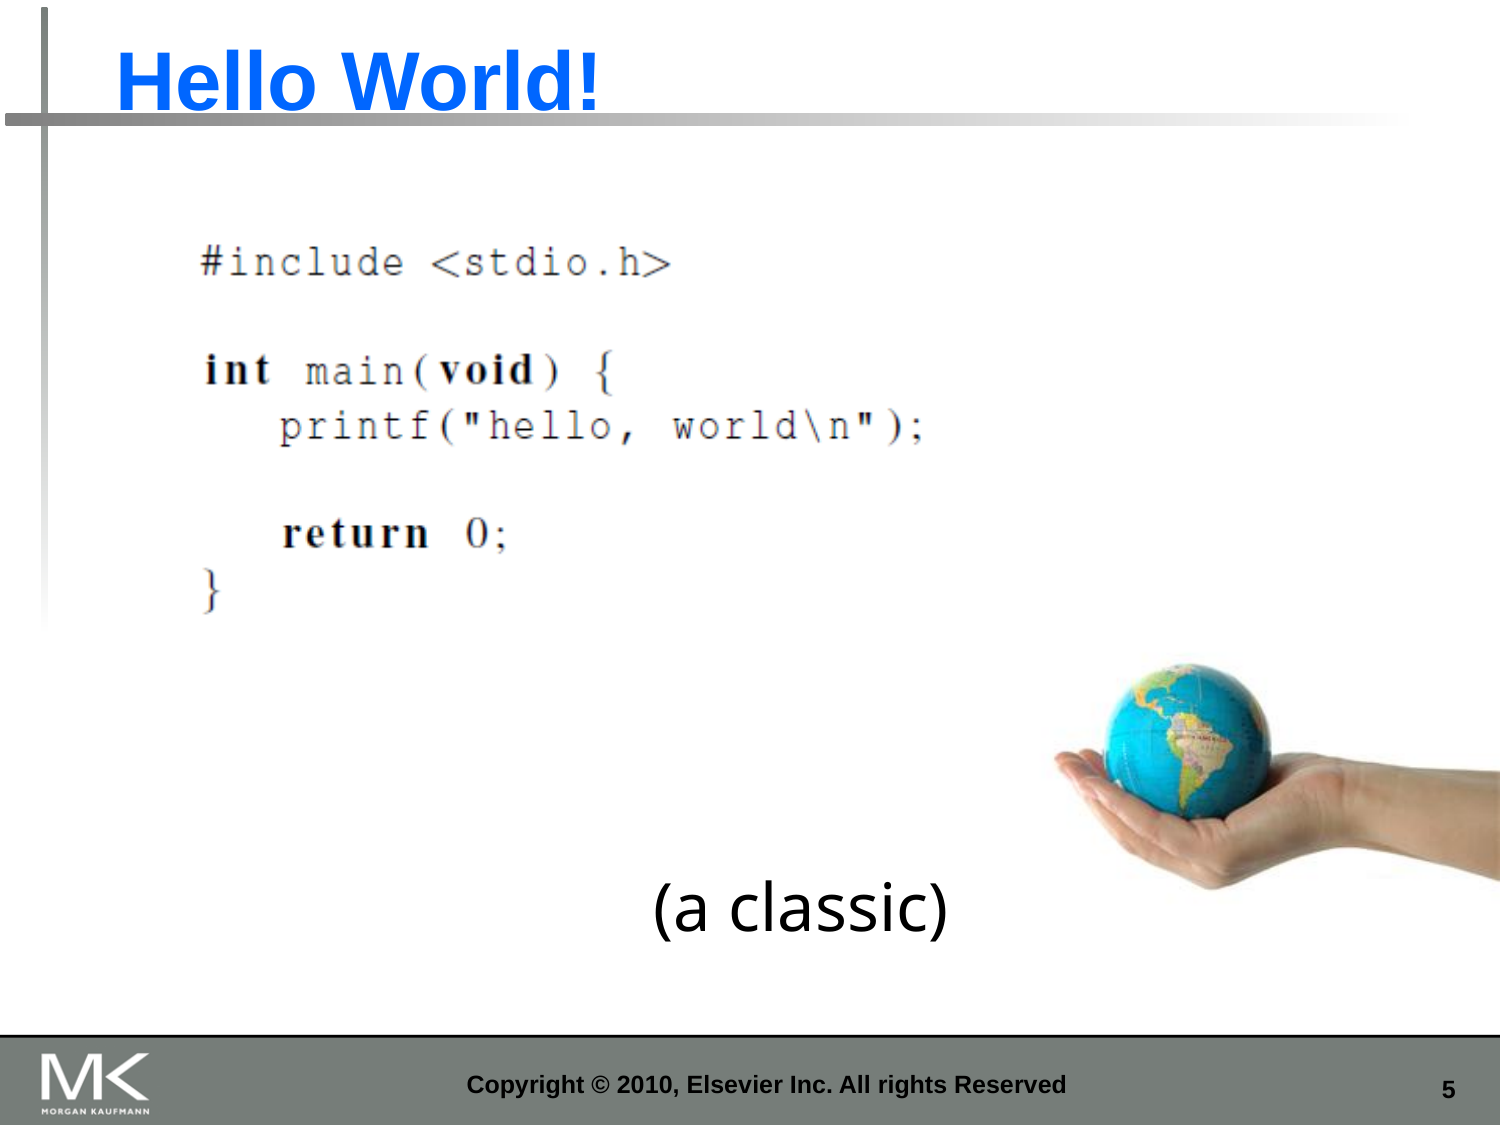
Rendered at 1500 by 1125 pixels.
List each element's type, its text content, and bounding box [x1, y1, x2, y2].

text_box (a classic) [639, 857, 964, 953]
picture [170, 219, 951, 632]
footer Copyright © 2010, Elsevier Inc. All rights Reserved [170, 1046, 1365, 1106]
picture [991, 503, 1500, 1012]
title Hello World! [100, 19, 1459, 135]
picture [29, 1046, 160, 1123]
